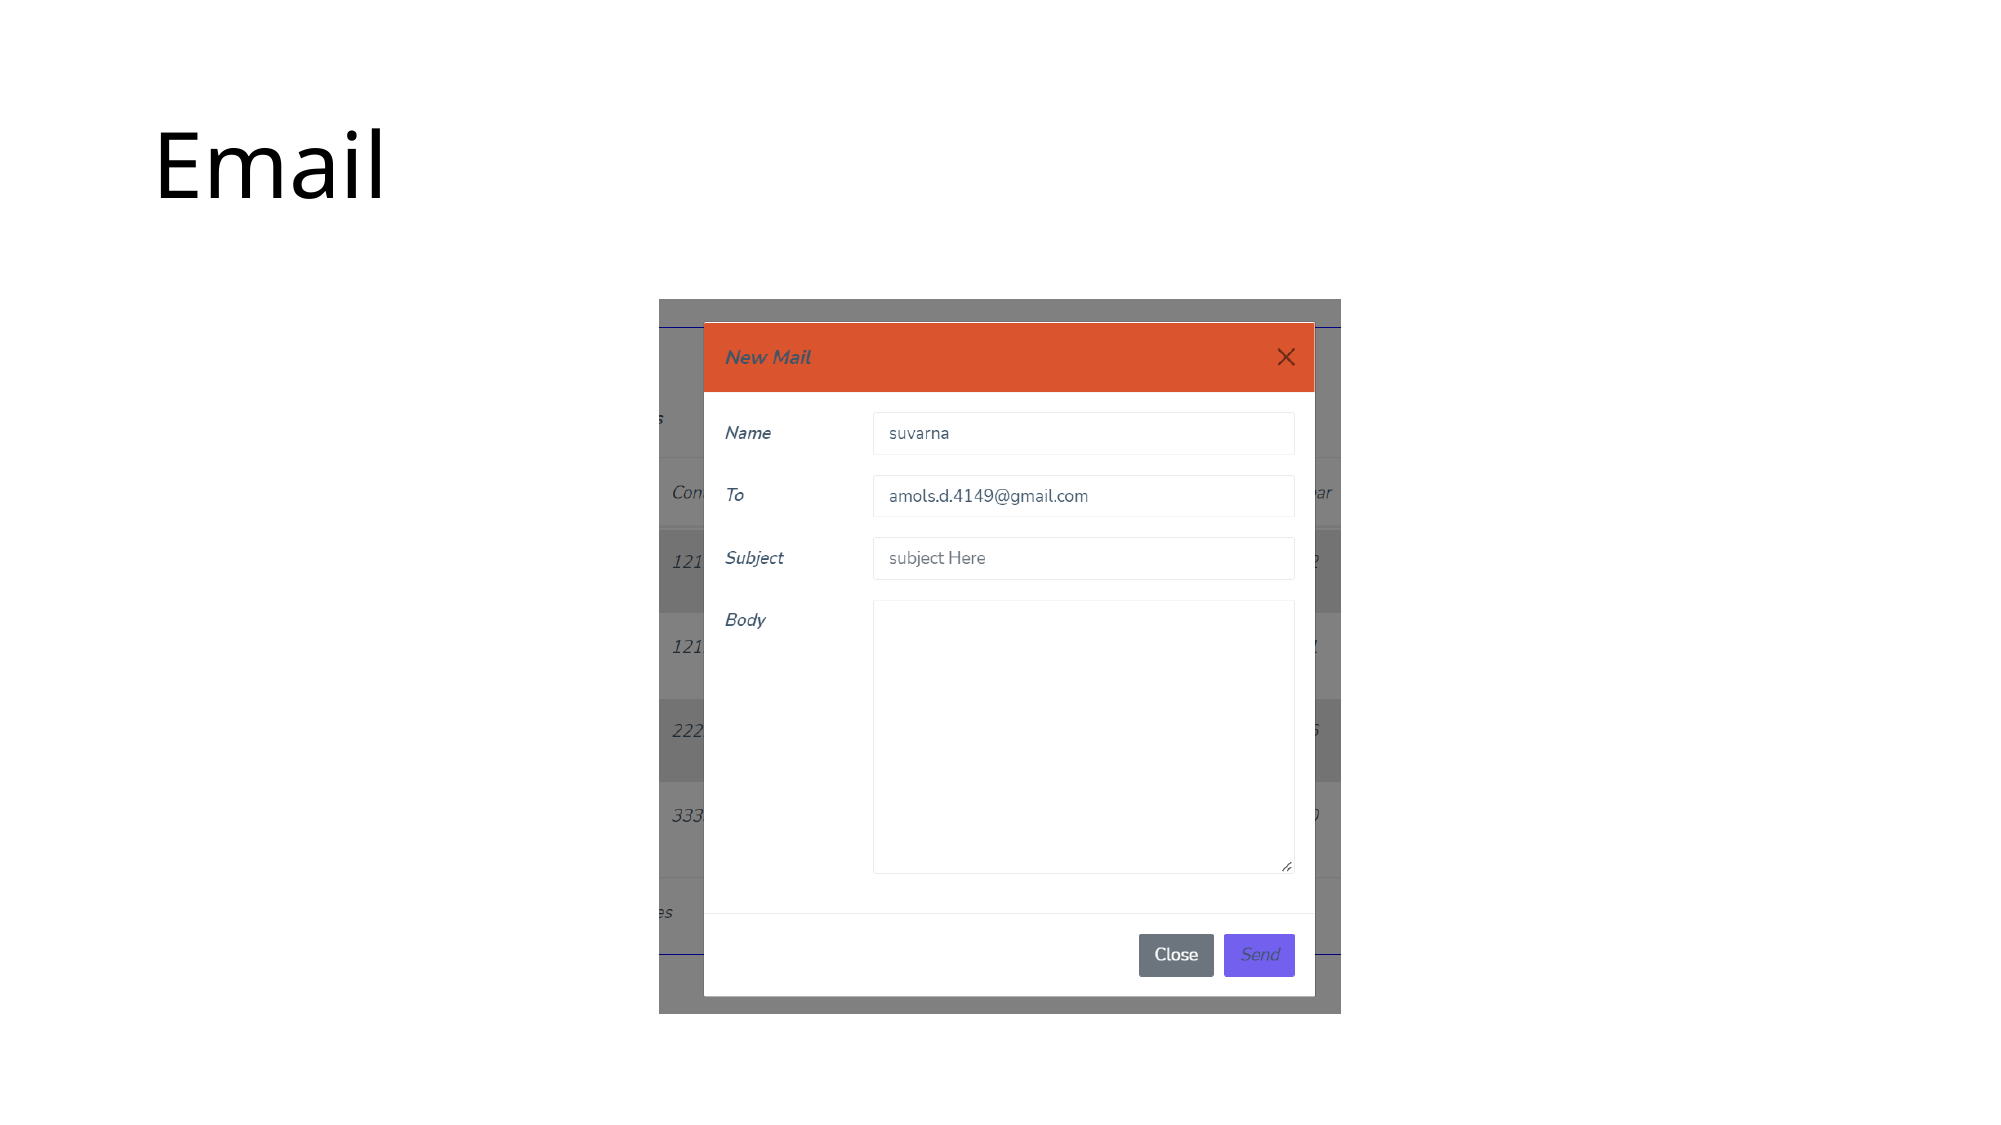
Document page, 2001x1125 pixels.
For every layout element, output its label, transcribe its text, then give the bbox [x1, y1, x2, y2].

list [659, 299, 1341, 1014]
title Email [137, 59, 1863, 278]
